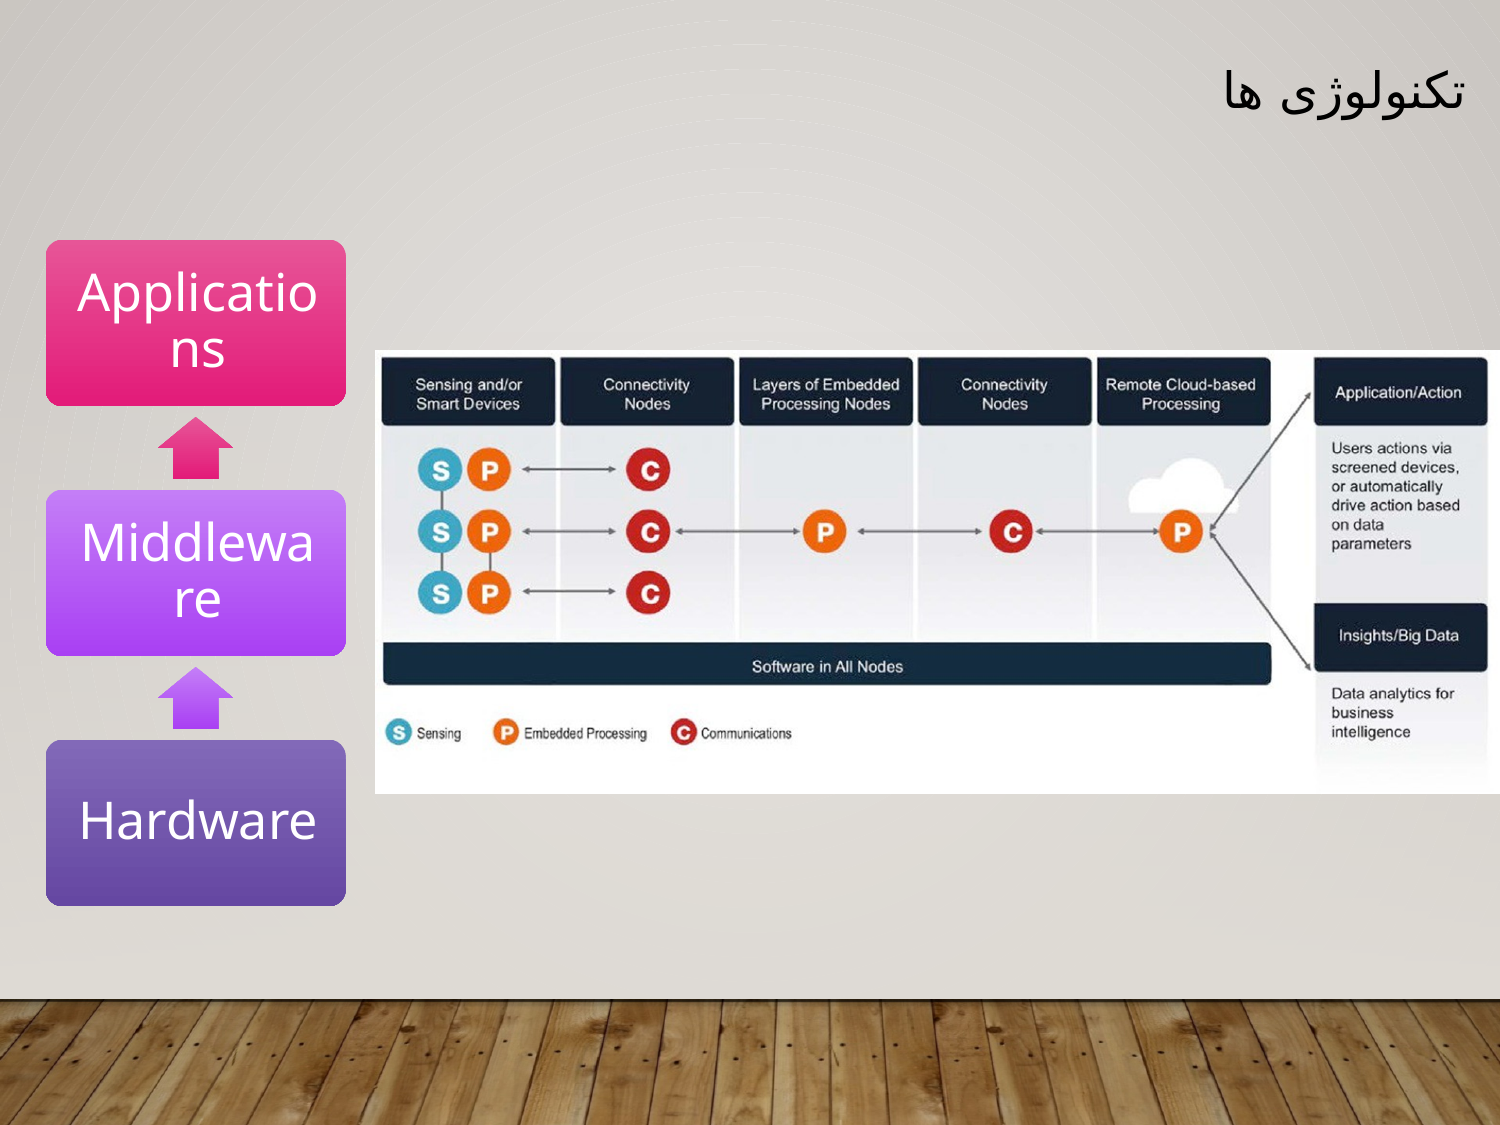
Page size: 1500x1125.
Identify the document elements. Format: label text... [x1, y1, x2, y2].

text_box تکنولوژی ها [299, 58, 1482, 188]
picture [0, 999, 1500, 1125]
picture [375, 350, 1500, 794]
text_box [0, 239, 696, 907]
